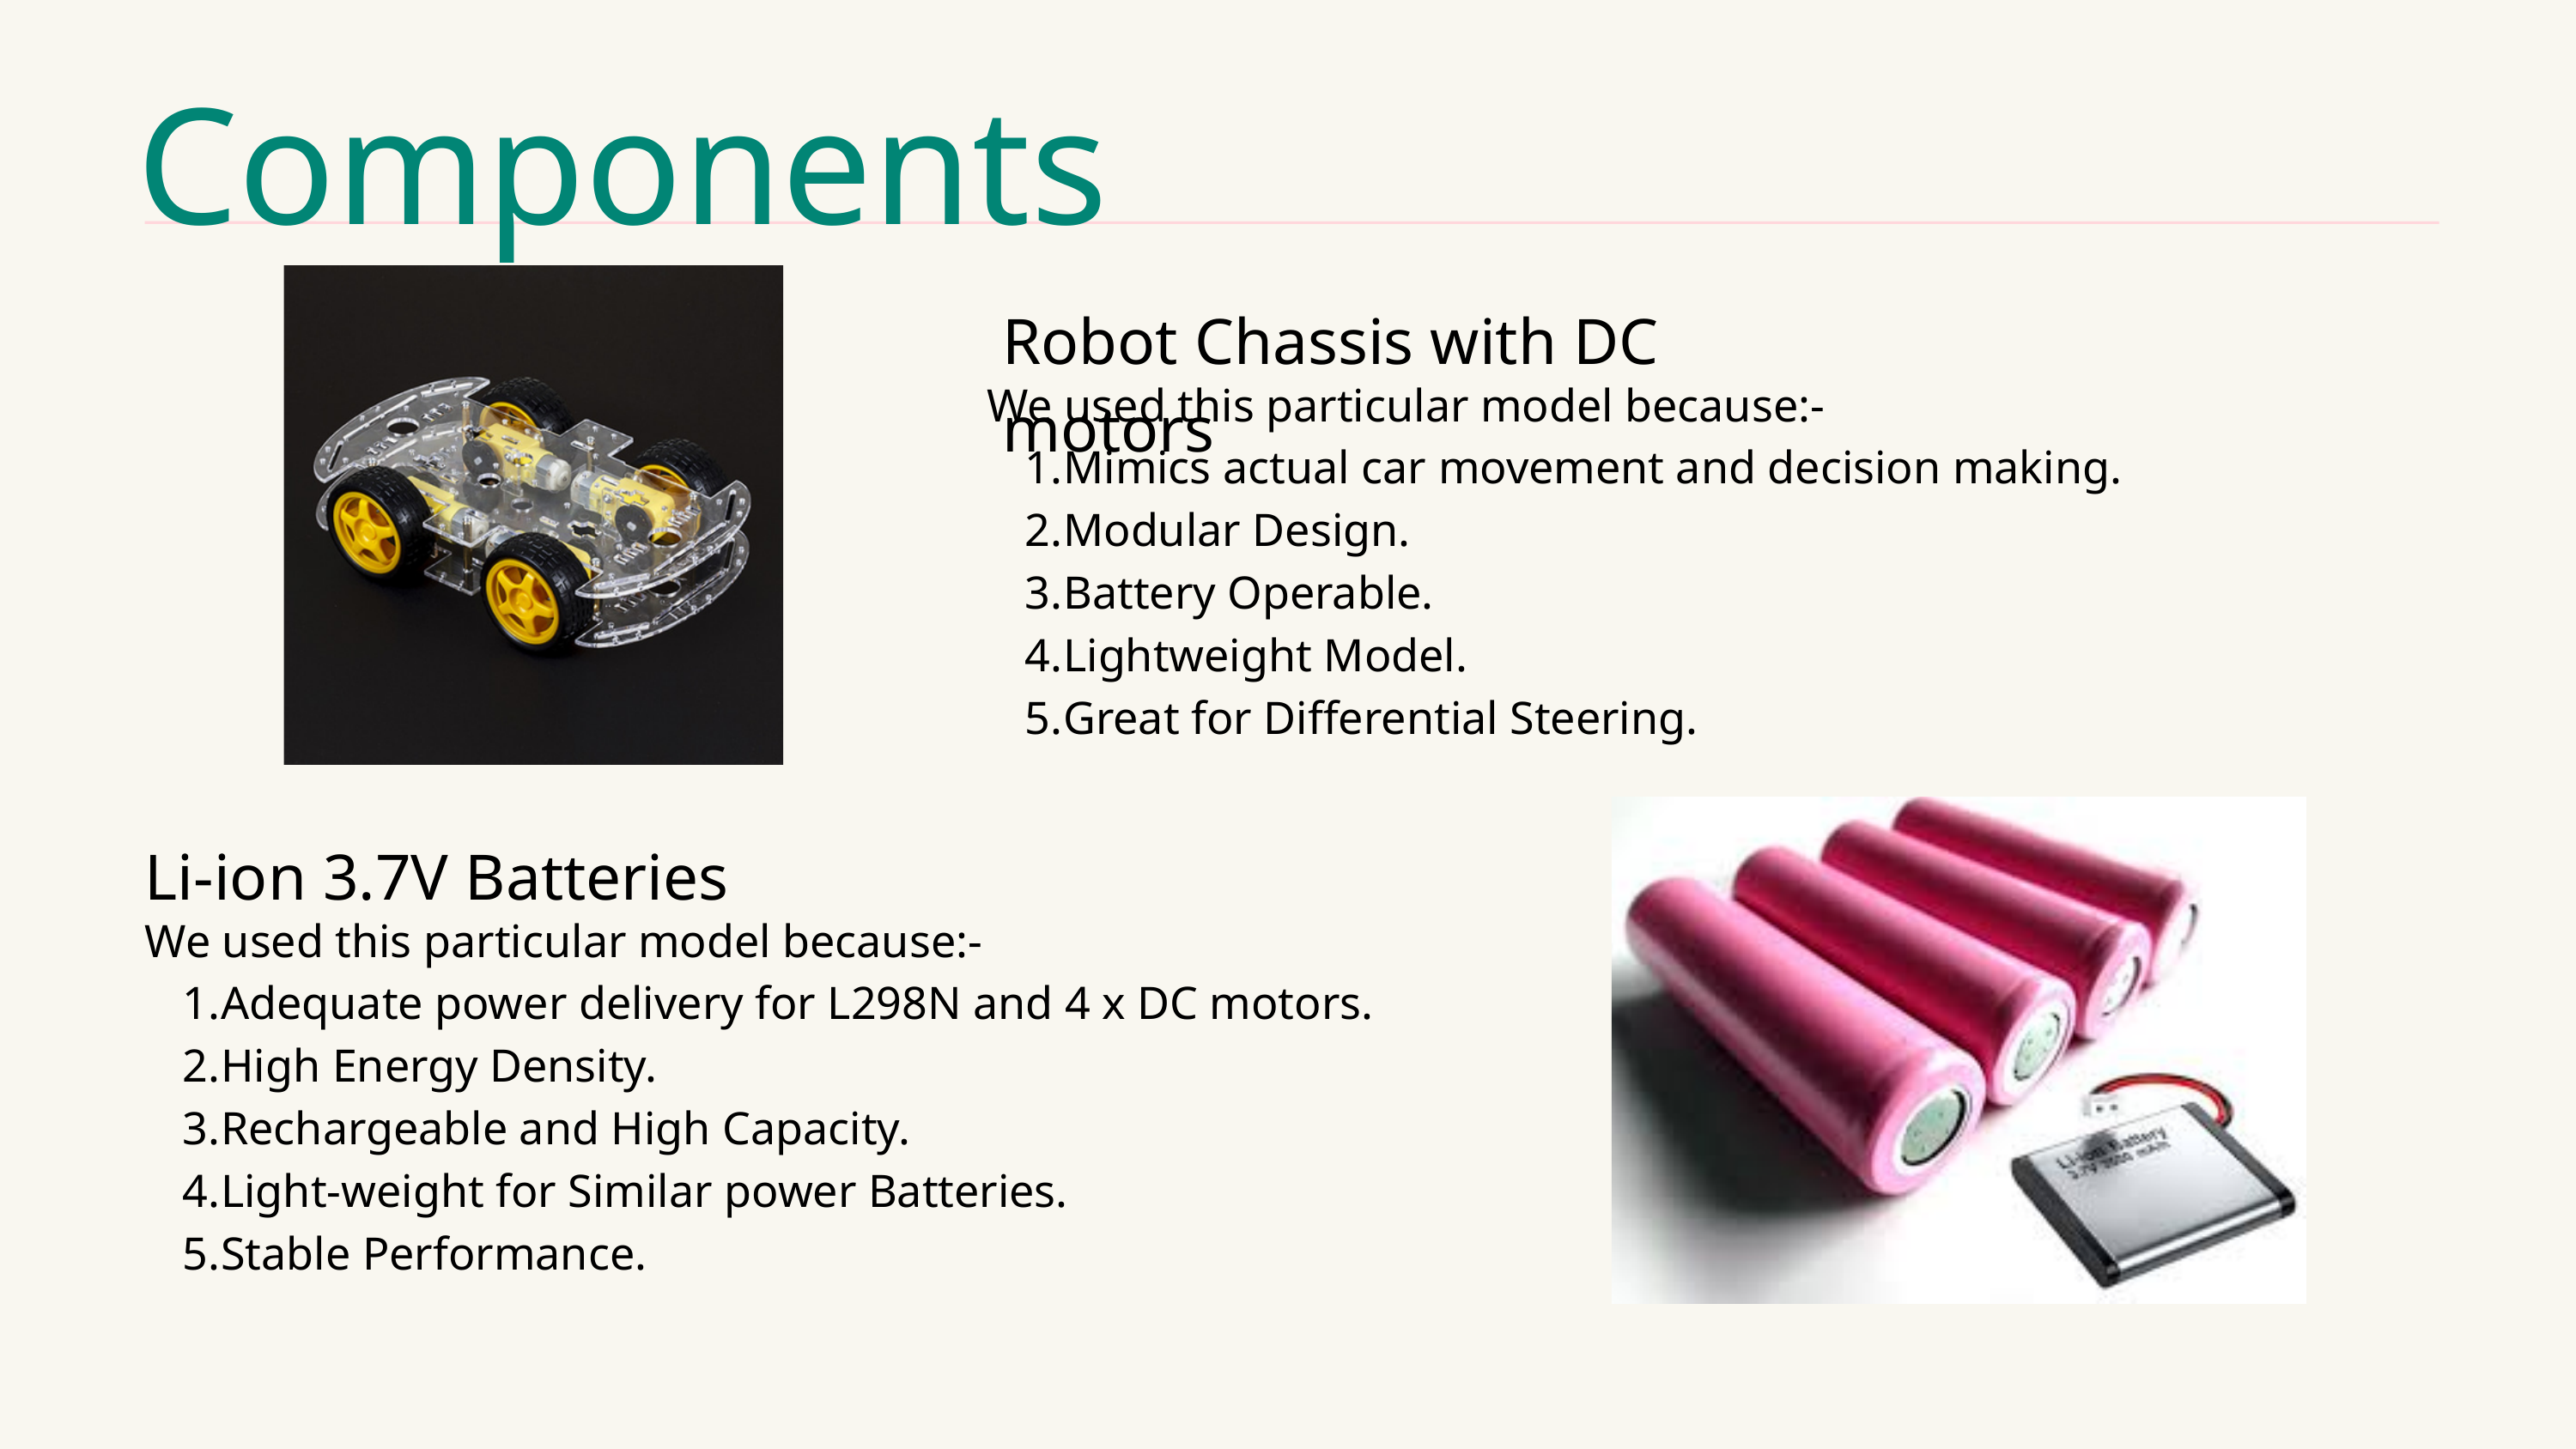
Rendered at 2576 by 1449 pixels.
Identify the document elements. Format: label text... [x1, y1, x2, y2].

text_box [283, 265, 784, 765]
text_box Components [137, 95, 1868, 258]
text_box We used this particular model because:- Mimics actual car movement and decision making. Modular Design. Battery Operable. Lightweight Model. Great for Differential Steering. [987, 367, 2236, 743]
text_box We used this particular model because:- Adequate power delivery for L298N and 4 x DC motors. High Energy Density. Rechargeable and High Capacity. Light-weight for Similar power Batteries. Stable Performance. [144, 903, 1394, 1279]
text_box Li-ion 3.7V Batteries [144, 825, 922, 903]
text_box Robot Chassis with DC motors [1002, 288, 1836, 367]
text_box [1611, 797, 2307, 1304]
